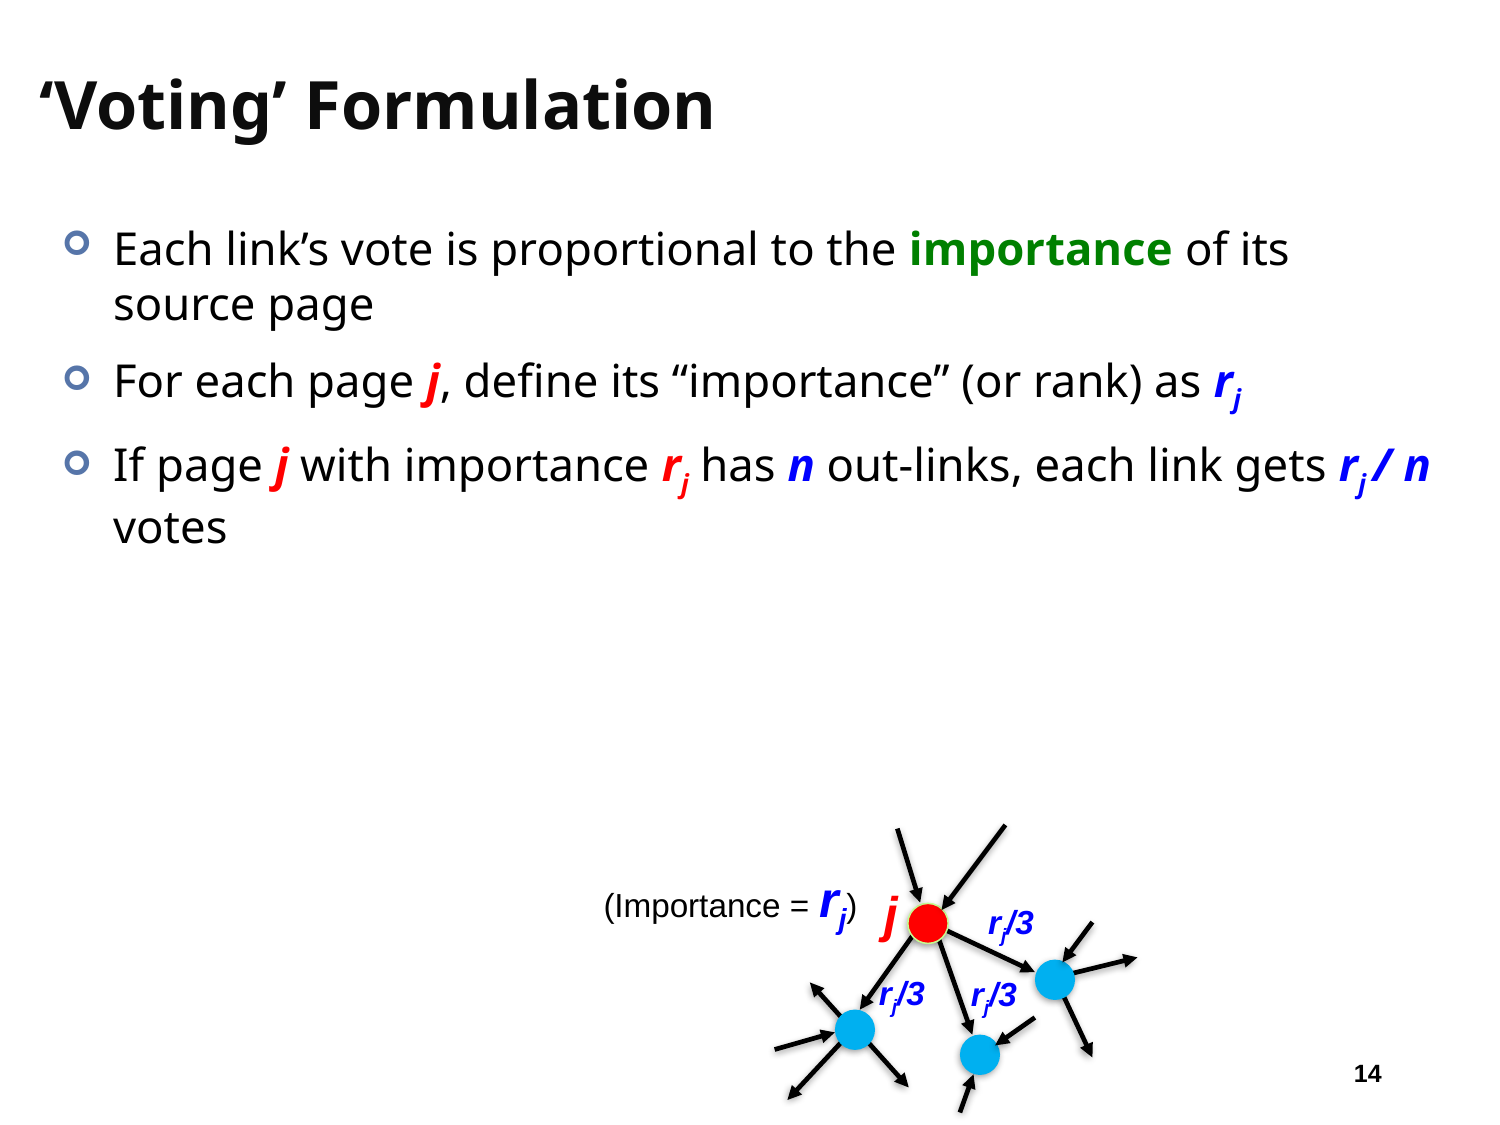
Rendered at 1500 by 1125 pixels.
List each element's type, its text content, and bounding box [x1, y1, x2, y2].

text_box [774, 1029, 835, 1051]
text_box [834, 1008, 876, 1051]
text_box [995, 1027, 1023, 1046]
text_box [951, 931, 973, 944]
text_box [996, 955, 1031, 966]
text_box [891, 950, 904, 964]
text_box [941, 946, 956, 991]
text_box [913, 876, 923, 903]
text_box [787, 1048, 836, 1100]
text_box [1077, 954, 1138, 973]
text_box (Importance = rj) [588, 859, 873, 943]
text_box rj/3 [864, 964, 940, 1025]
title ‘Voting’ Formulation [24, 18, 1451, 188]
text_box [913, 902, 949, 945]
text_box [964, 1027, 974, 1034]
list Each link’s vote is proportional to the importance of its source page For each page j, define its “importance” (or rank) as rj If page j with importance rj has n out-links, each link gets rj / n votes [46, 212, 1451, 562]
text_box rj/3 [956, 966, 1032, 1027]
text_box Worker 2 [1079, 1042, 1091, 1060]
text_box [1034, 958, 1076, 1001]
text_box [1062, 921, 1094, 963]
text_box j [869, 875, 913, 950]
text_box rj/3 [973, 893, 1049, 955]
text_box [959, 1033, 1001, 1076]
text_box [959, 1074, 976, 1113]
text_box [896, 828, 913, 875]
text_box [809, 982, 839, 1014]
slide_number 14 [1059, 1042, 1397, 1103]
text_box [874, 1048, 909, 1088]
text_box [860, 995, 864, 1008]
text_box [941, 824, 1007, 911]
text_box [1066, 1004, 1093, 1058]
